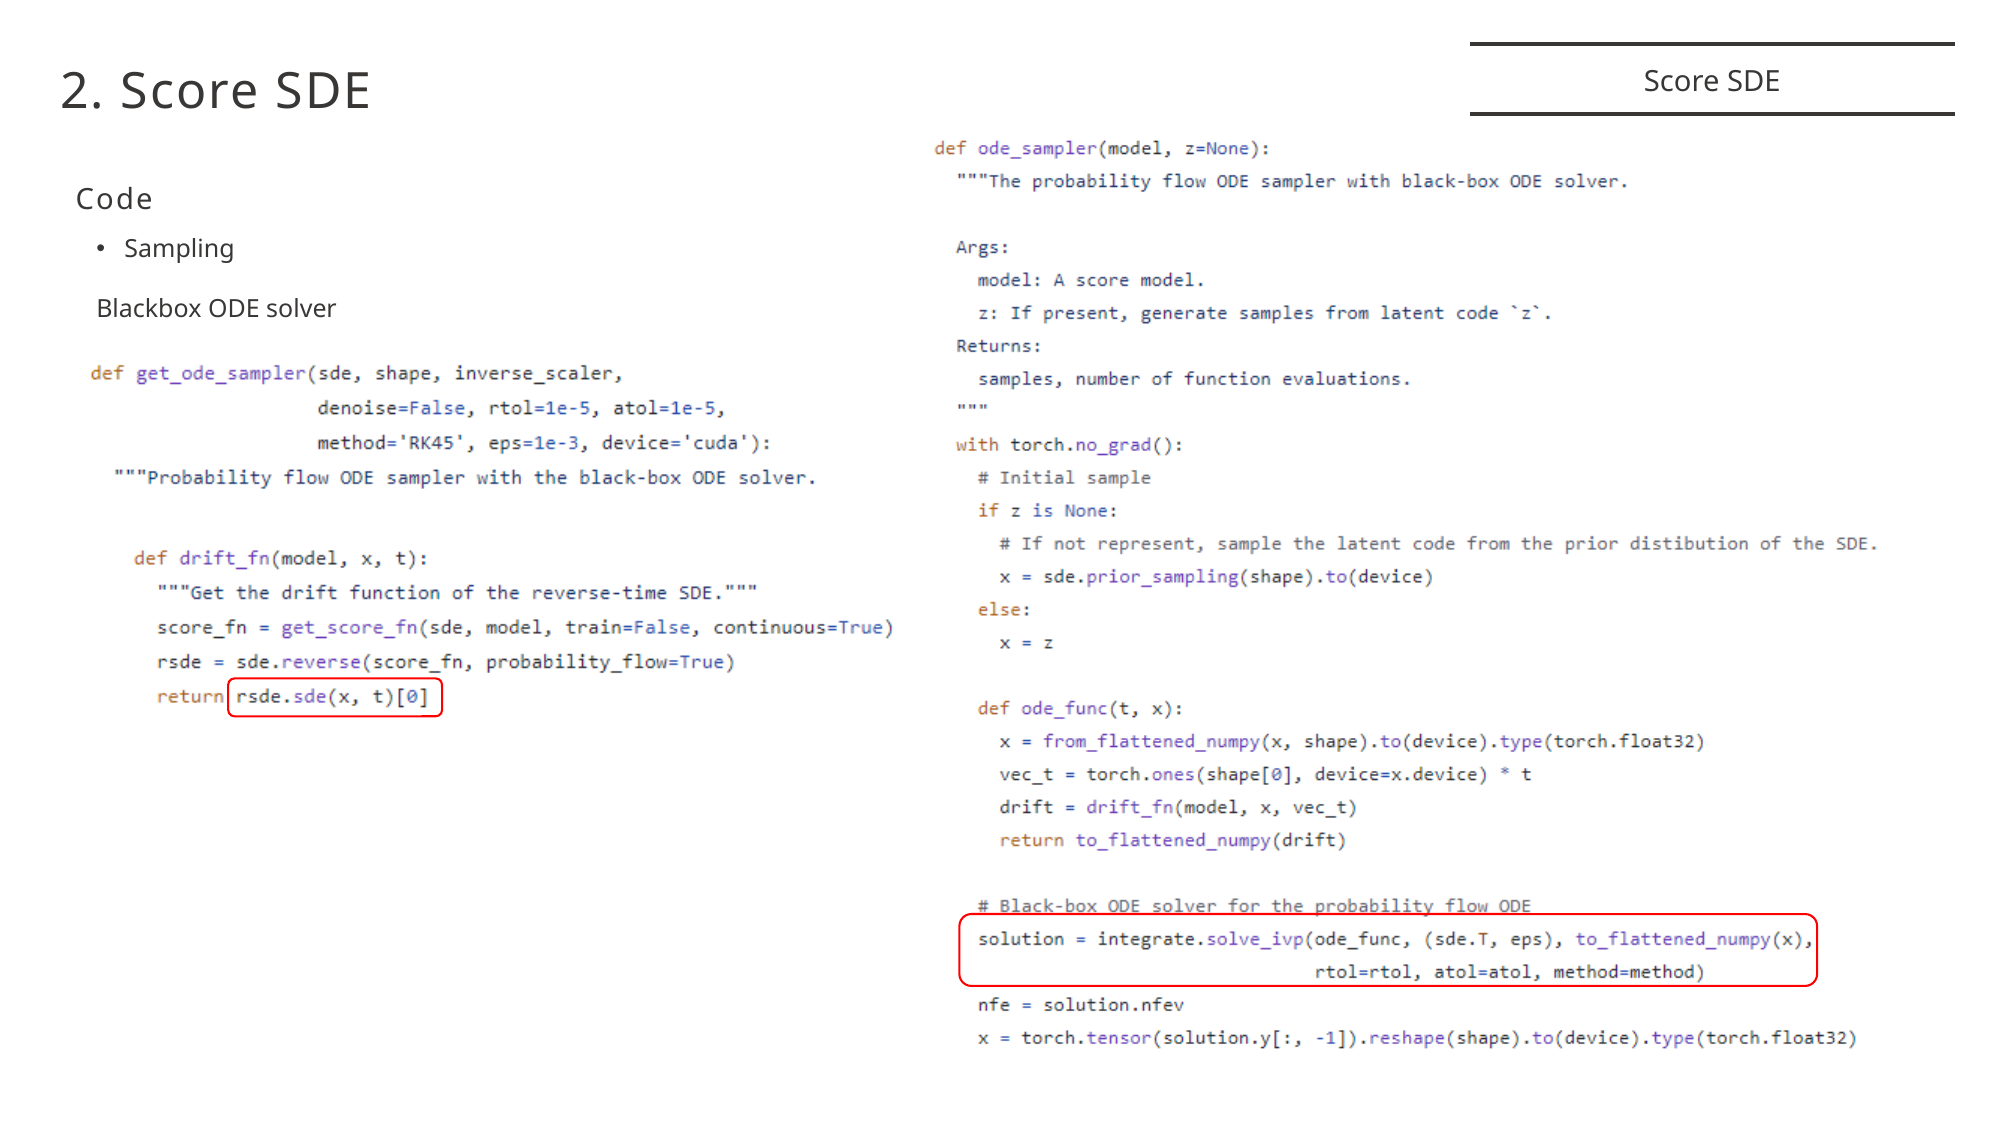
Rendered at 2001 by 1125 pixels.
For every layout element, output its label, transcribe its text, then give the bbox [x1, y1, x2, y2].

text_box 2. Score SDE [45, 50, 619, 126]
picture [122, 535, 909, 717]
text_box Sampling Blackbox ODE solver [81, 225, 926, 330]
picture [926, 126, 1878, 1071]
text_box Score SDE [1490, 54, 1934, 105]
picture [81, 356, 820, 500]
text_box Code [60, 172, 926, 223]
